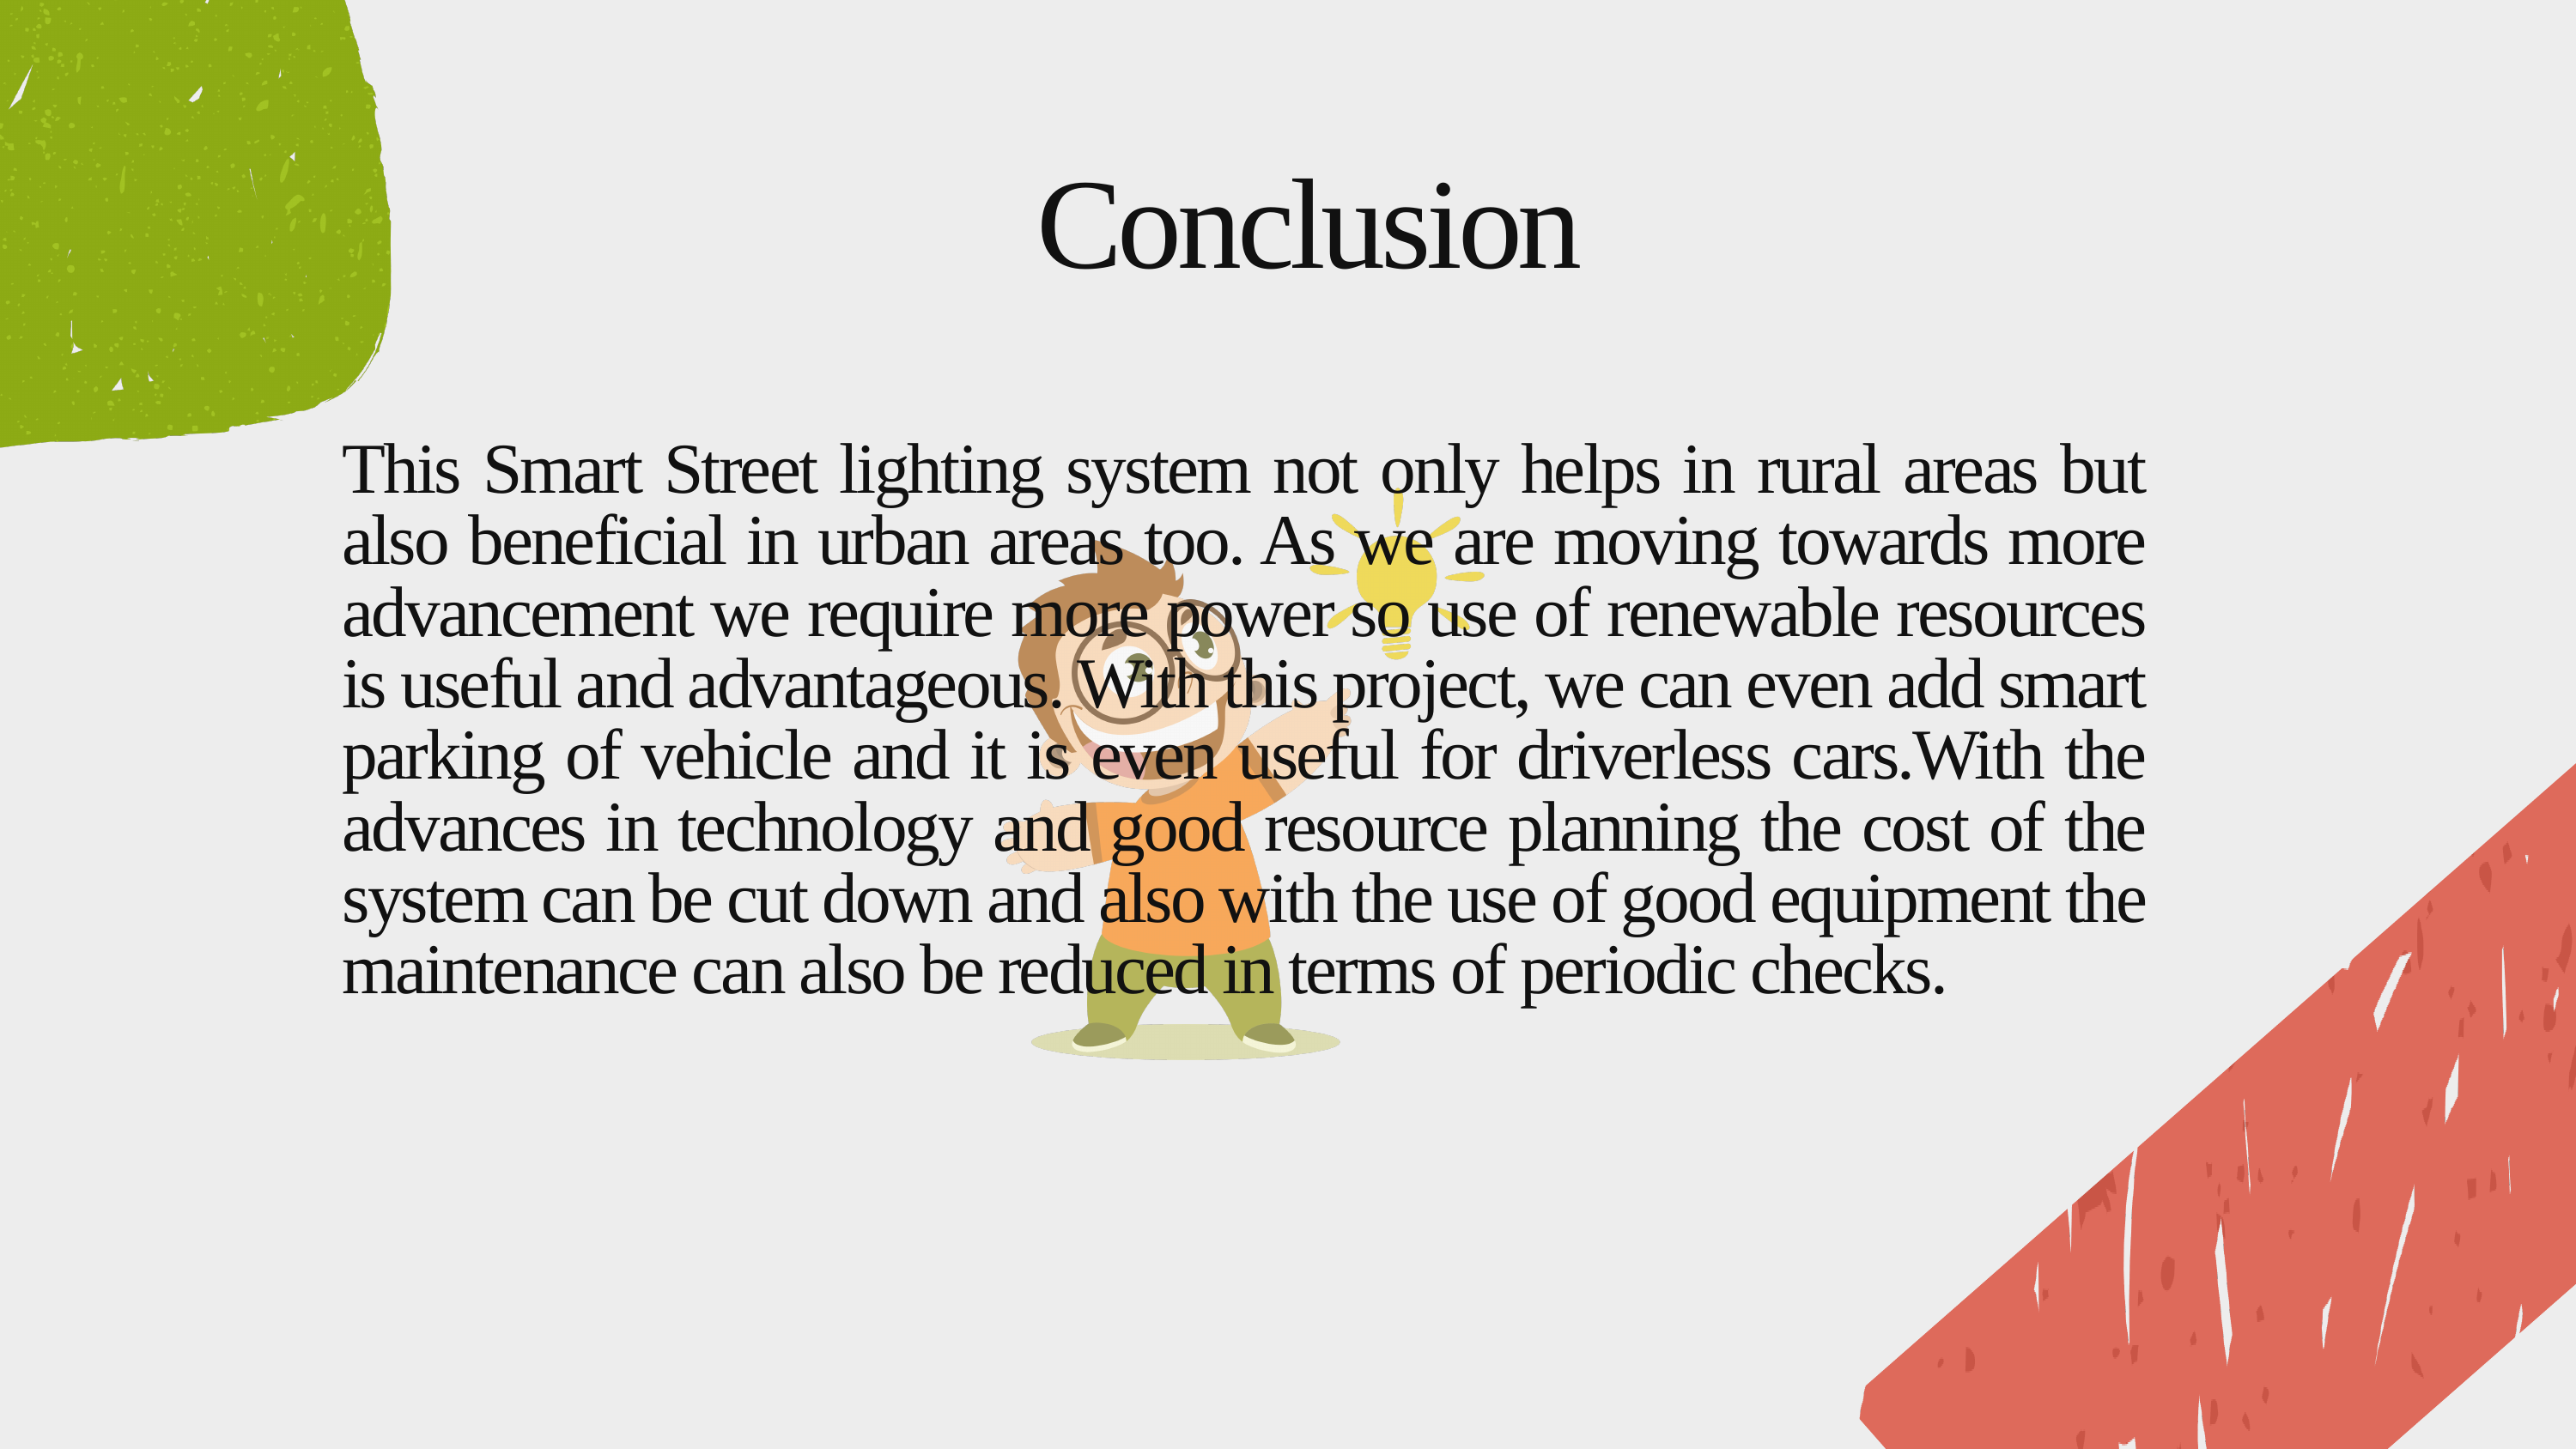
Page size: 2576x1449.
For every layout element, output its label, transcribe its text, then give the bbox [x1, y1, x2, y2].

text_box [1845, 763, 2576, 1449]
text_box [0, 0, 392, 457]
text_box [997, 1009, 1492, 1060]
text_box Conclusion [166, 165, 2453, 294]
text_box This Smart Street lighting system not only helps in rural areas but also beneficial in urban areas too. As we are moving towards more advancement we require more power so use of renewable resources is useful and advantageous. With this project, we can even add smart parking of vehicle and it is even useful for driverless cars.With the advances in technology and good resource planning the cost of the system can be cut down and also with the use of good equipment the maintenance can also be reduced in terms of periodic checks. [342, 435, 2147, 1009]
